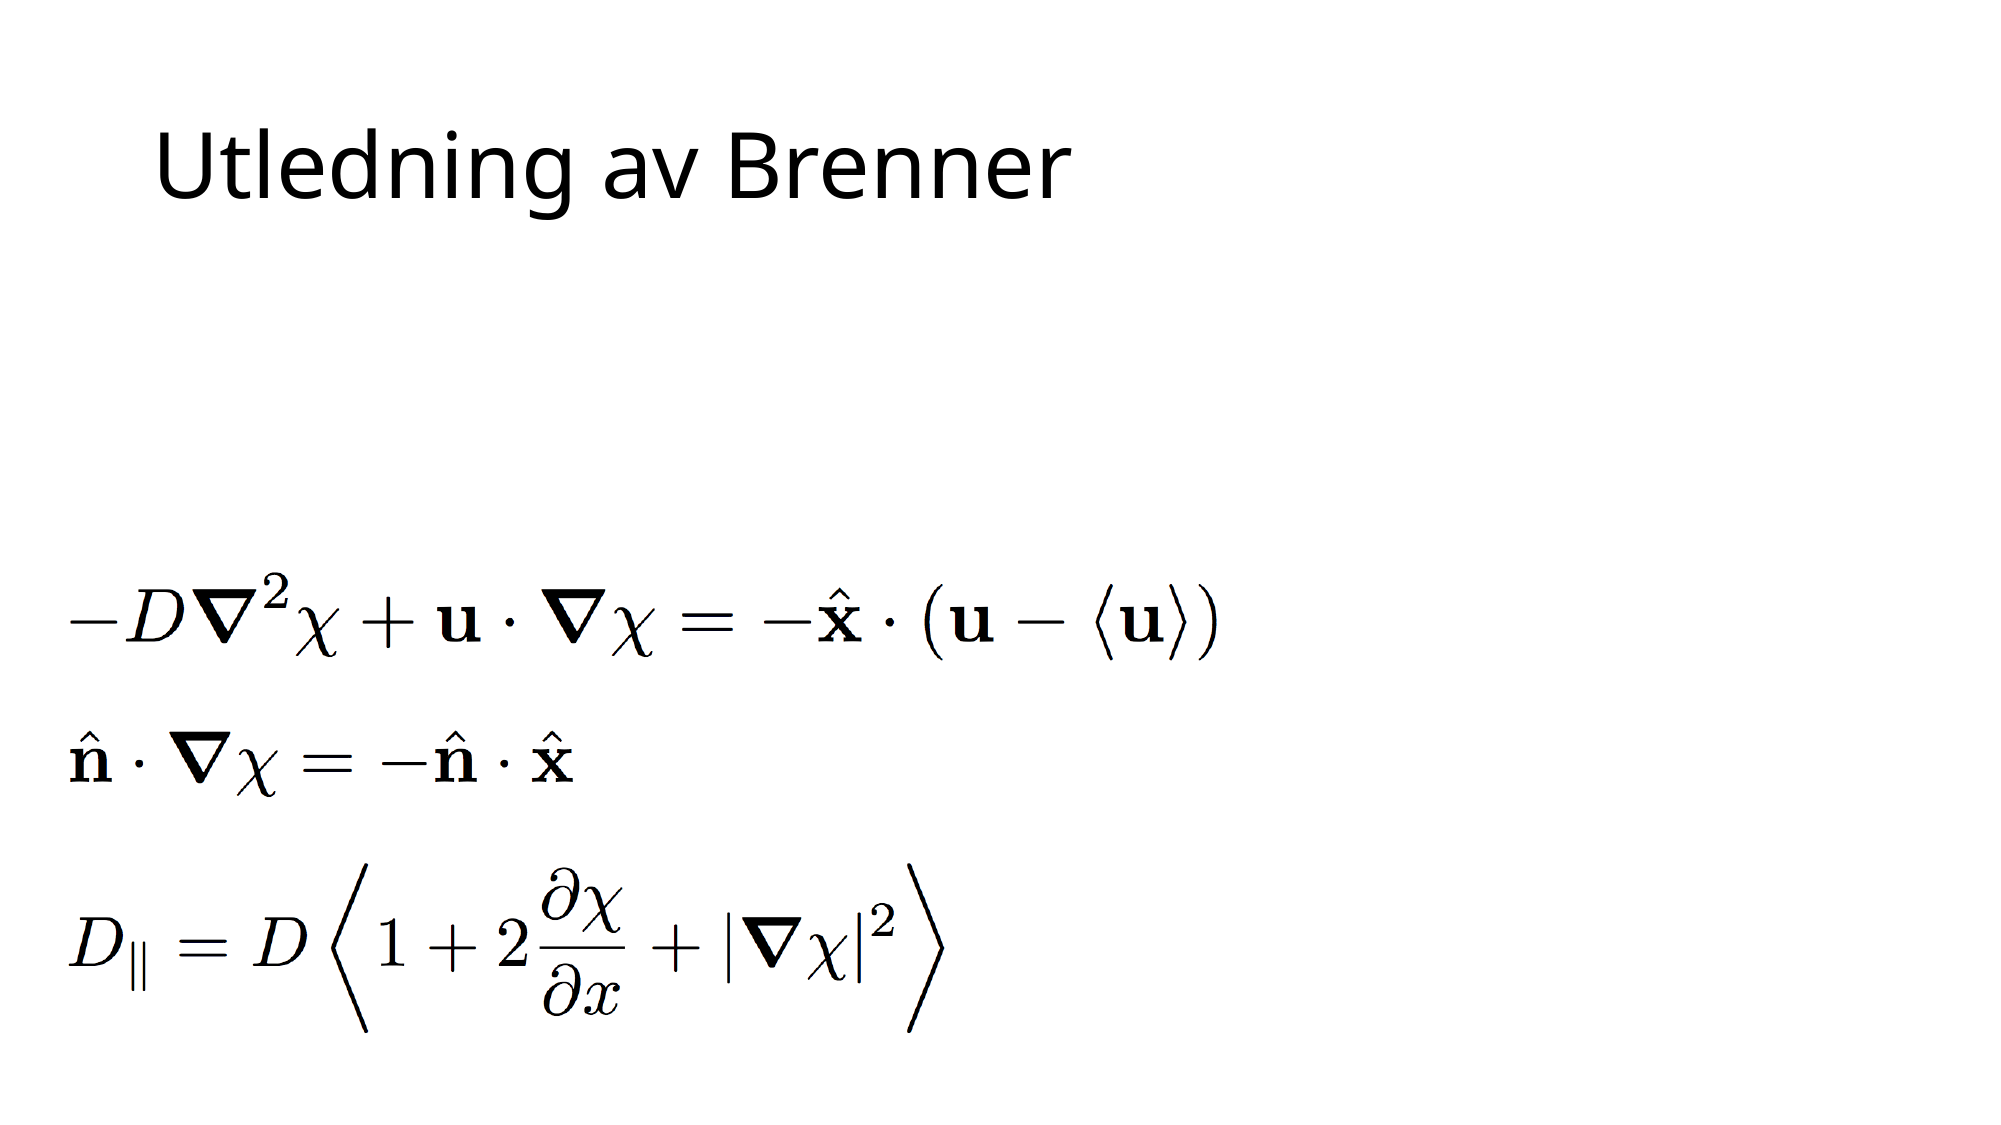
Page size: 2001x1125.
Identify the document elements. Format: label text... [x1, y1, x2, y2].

title Utledning av Brenner [137, 59, 1863, 278]
picture [47, 555, 1229, 835]
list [47, 832, 958, 1066]
